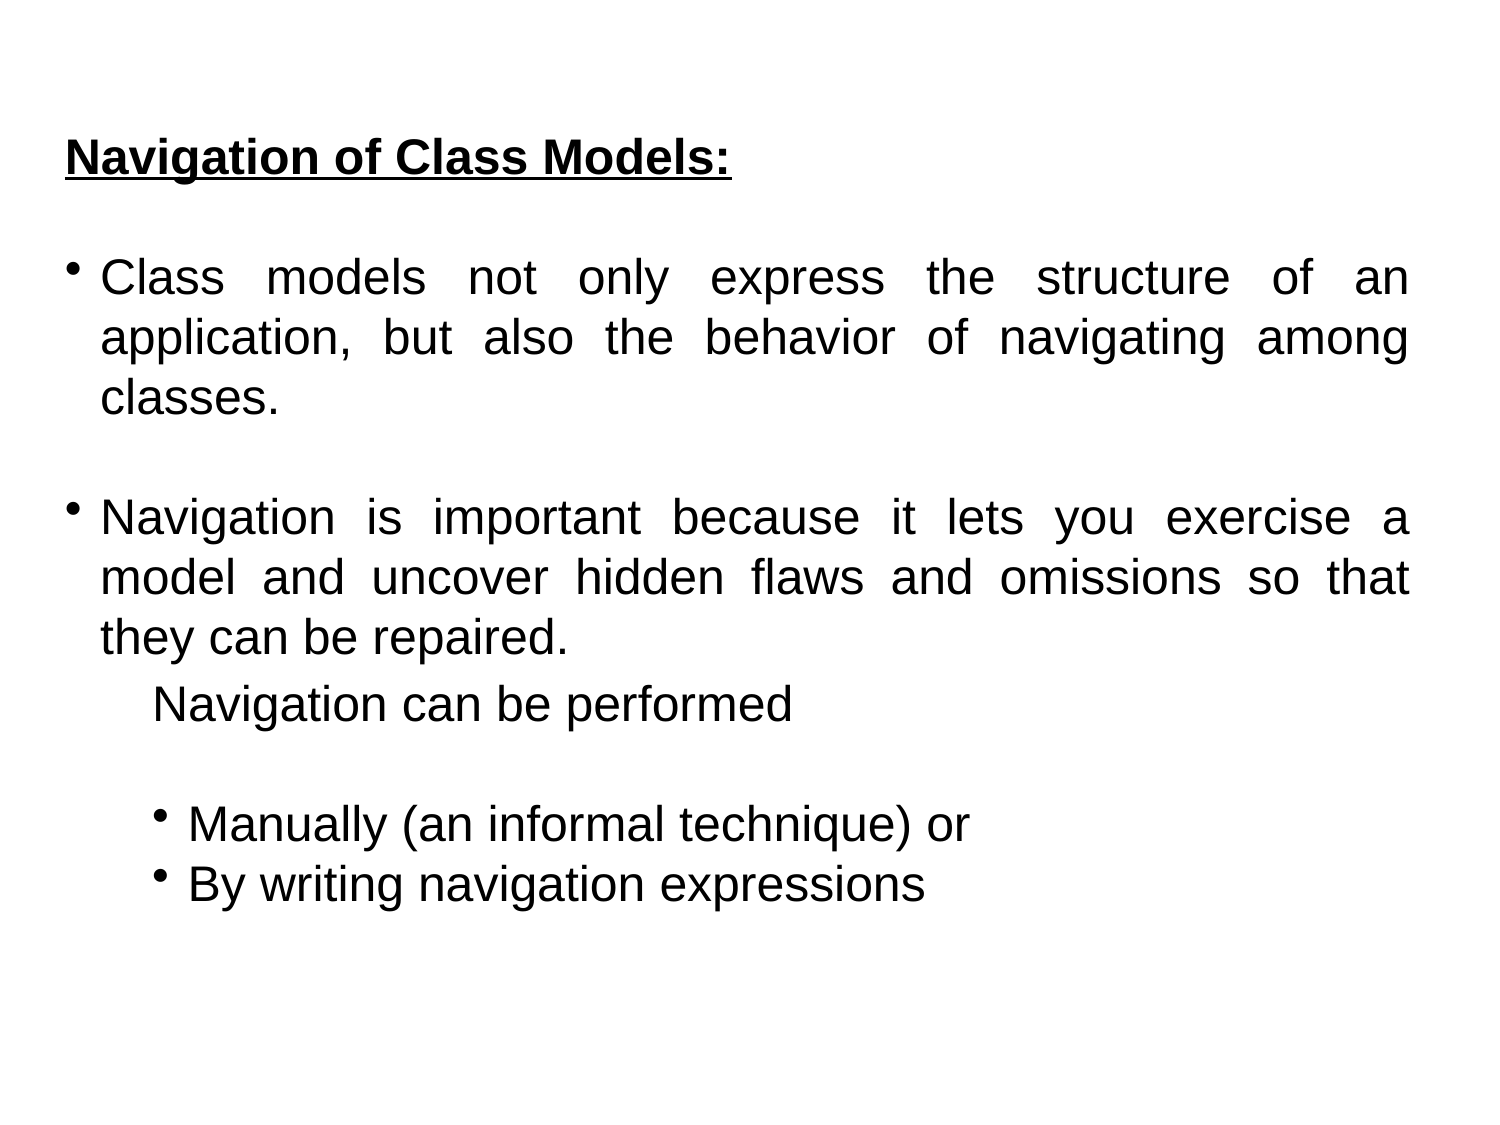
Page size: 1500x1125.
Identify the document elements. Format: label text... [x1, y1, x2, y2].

text_box Navigation of Class Models: Class models not only express the structure of an application, but also the behavior of navigating among classes. Navigation is important because it lets you exercise a model and uncover hidden flaws and omissions so that they can be repaired. [50, 117, 1425, 672]
text_box Navigation can be performed Manually (an informal technique) or By writing navigation expressions [137, 663, 1175, 919]
